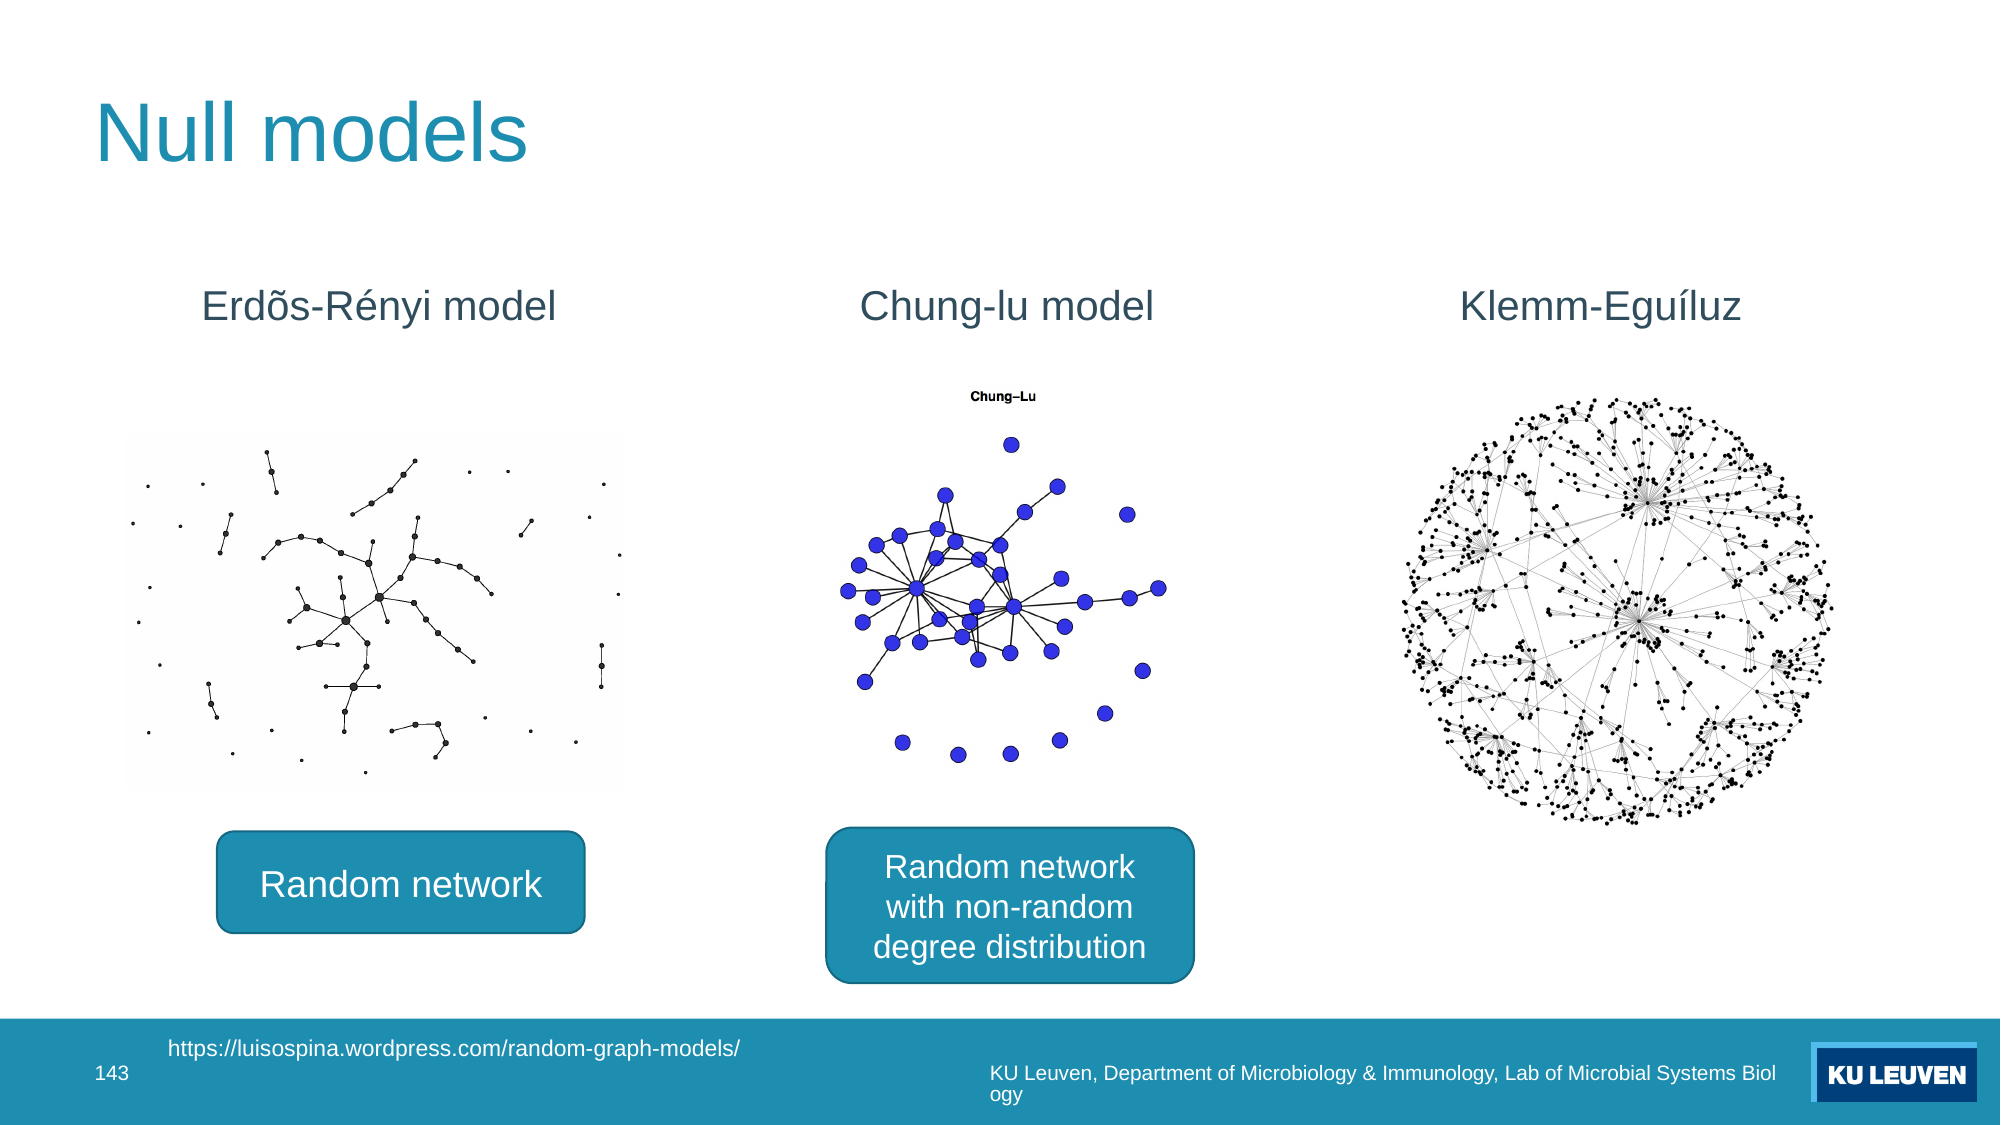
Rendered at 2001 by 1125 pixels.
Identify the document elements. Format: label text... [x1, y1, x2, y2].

list Erdõs-Rényi model Chung-lu model Klemm-Eguíluz [94, 271, 1906, 1004]
footer KU Leuven, Department of Microbiology & Immunology, Lab of Microbial Systems Biology [989, 1018, 1809, 1125]
text_box https://luisospina.wordpress.com/random-graph-models/ [153, 1026, 977, 1069]
text_box Random network with non-random degree distribution [825, 845, 1196, 985]
title Null models [94, 33, 1906, 223]
picture [124, 434, 623, 790]
picture [1369, 392, 1865, 832]
picture [1811, 1042, 1977, 1102]
slide_number 143 [94, 1018, 201, 1125]
picture [751, 368, 1228, 845]
text_box Random network [215, 830, 586, 935]
